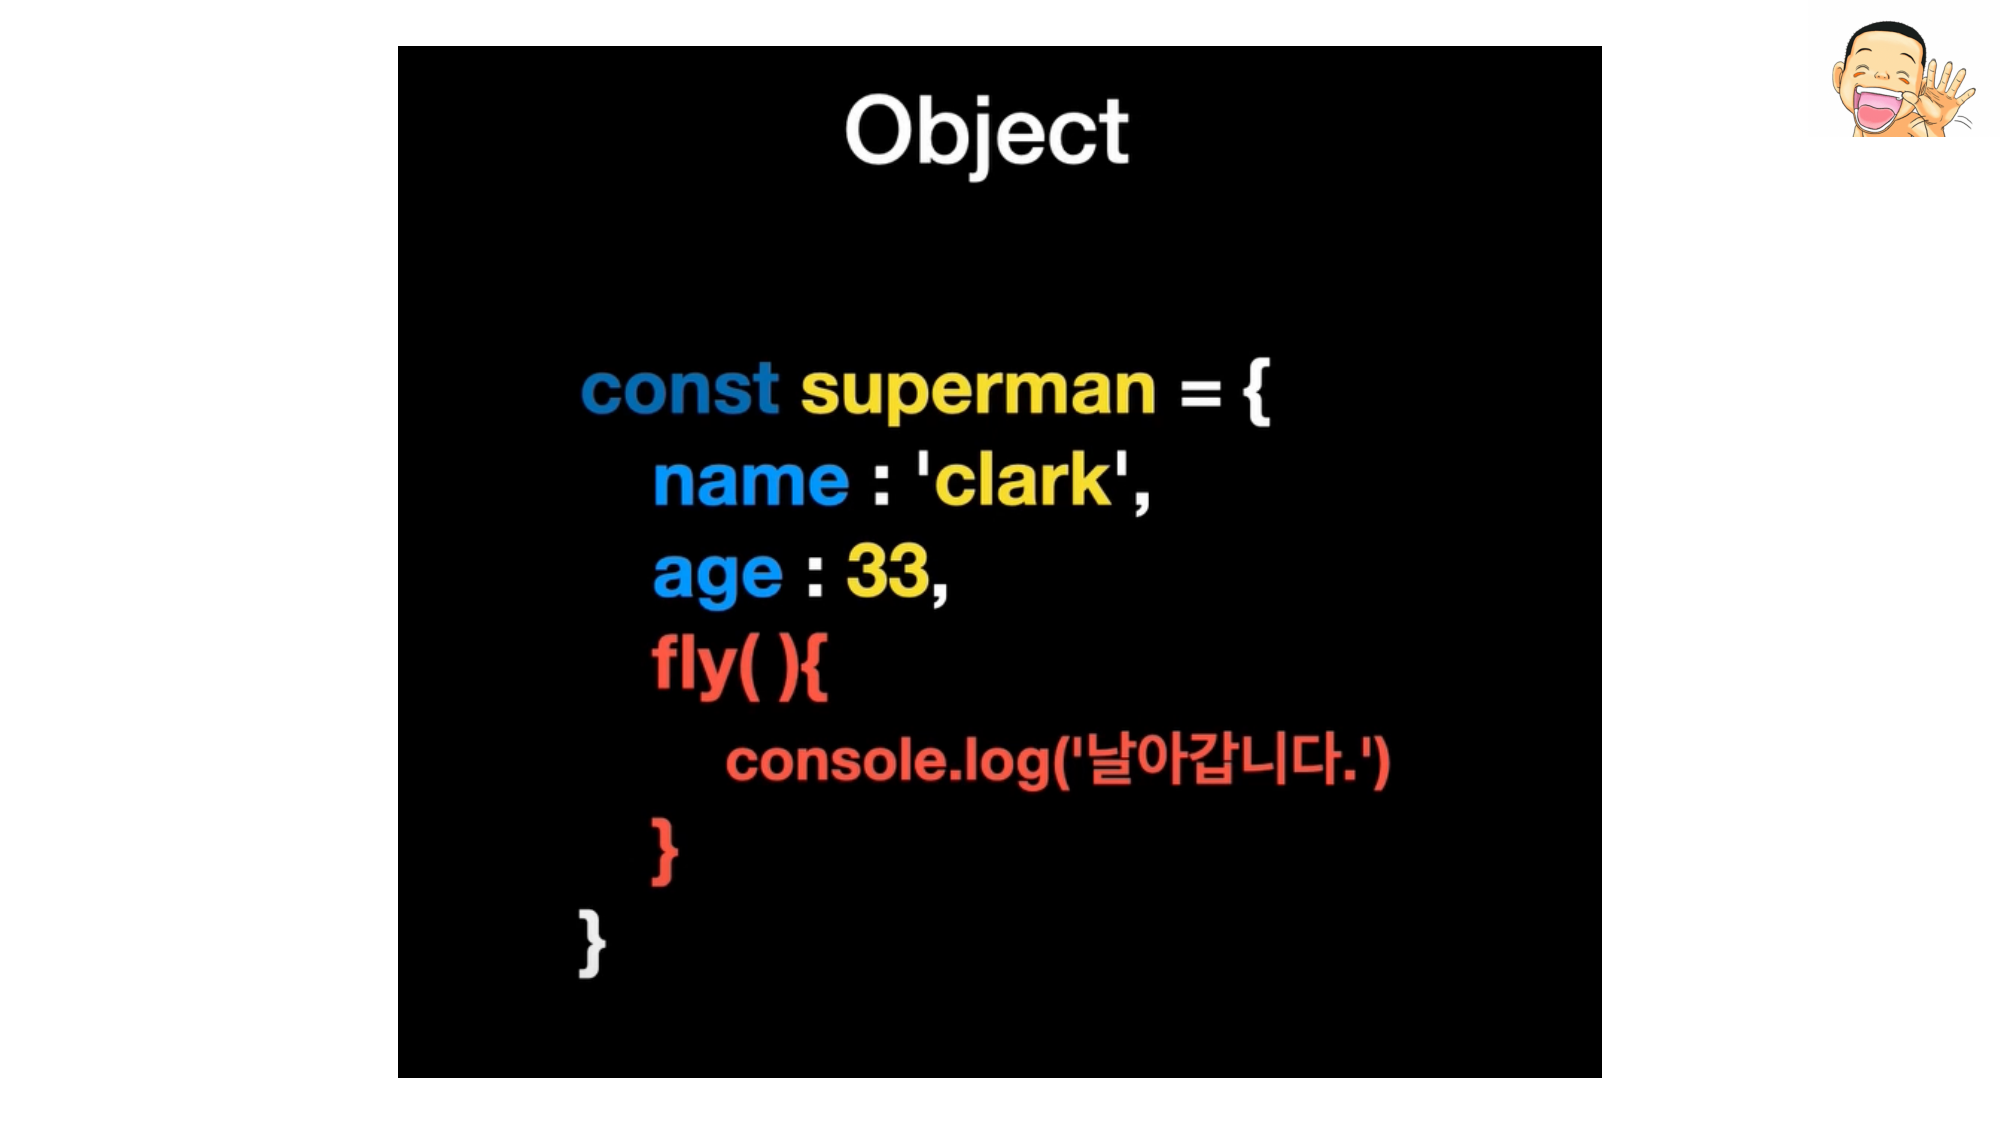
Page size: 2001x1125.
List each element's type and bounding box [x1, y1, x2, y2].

picture [1808, 0, 2000, 137]
picture [397, 46, 1602, 1079]
